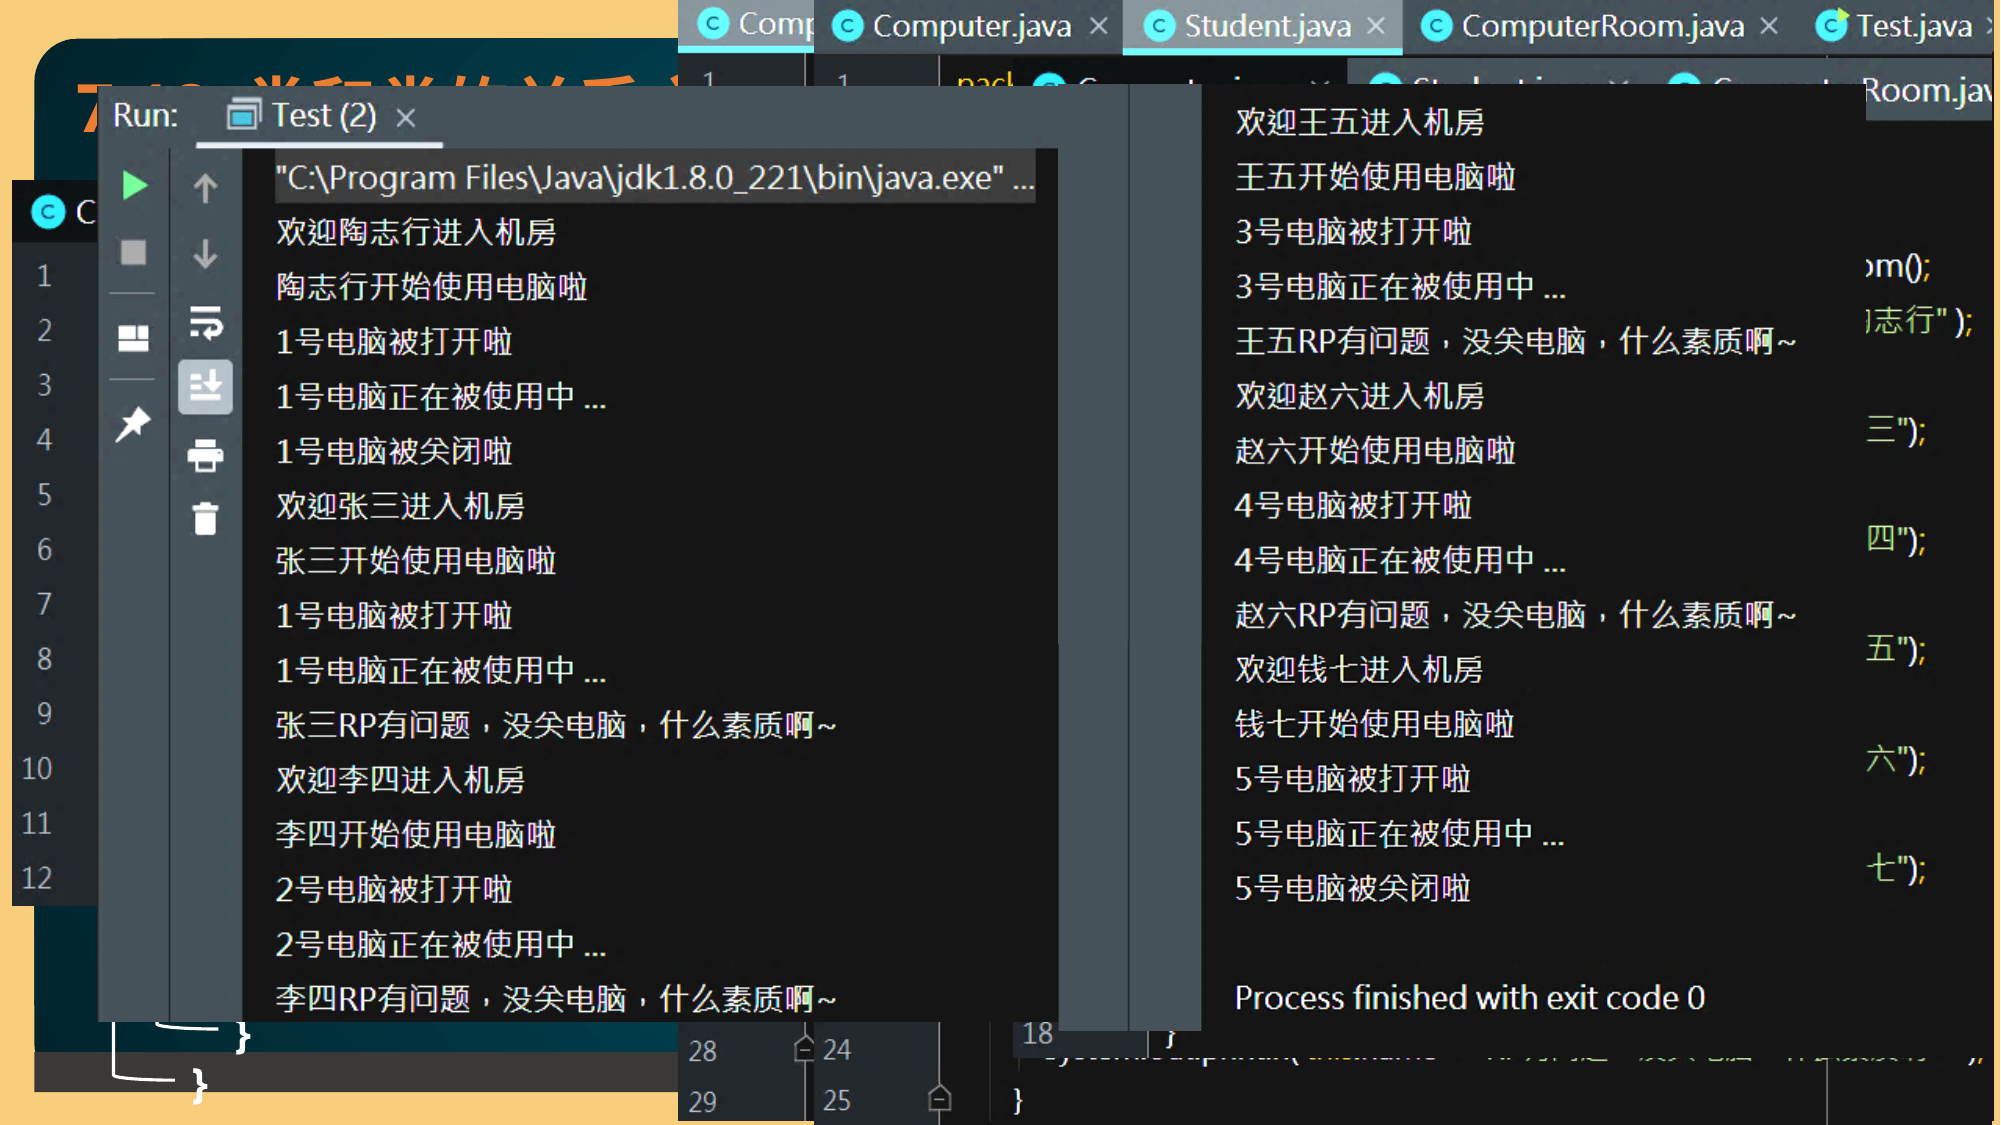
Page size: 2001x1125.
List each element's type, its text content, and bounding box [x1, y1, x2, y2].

text_box 7.12 类和类的关系之练习 [62, 44, 677, 168]
picture [12, 0, 1994, 1125]
text_box [156, 1022, 219, 1030]
text_box [113, 1022, 175, 1081]
